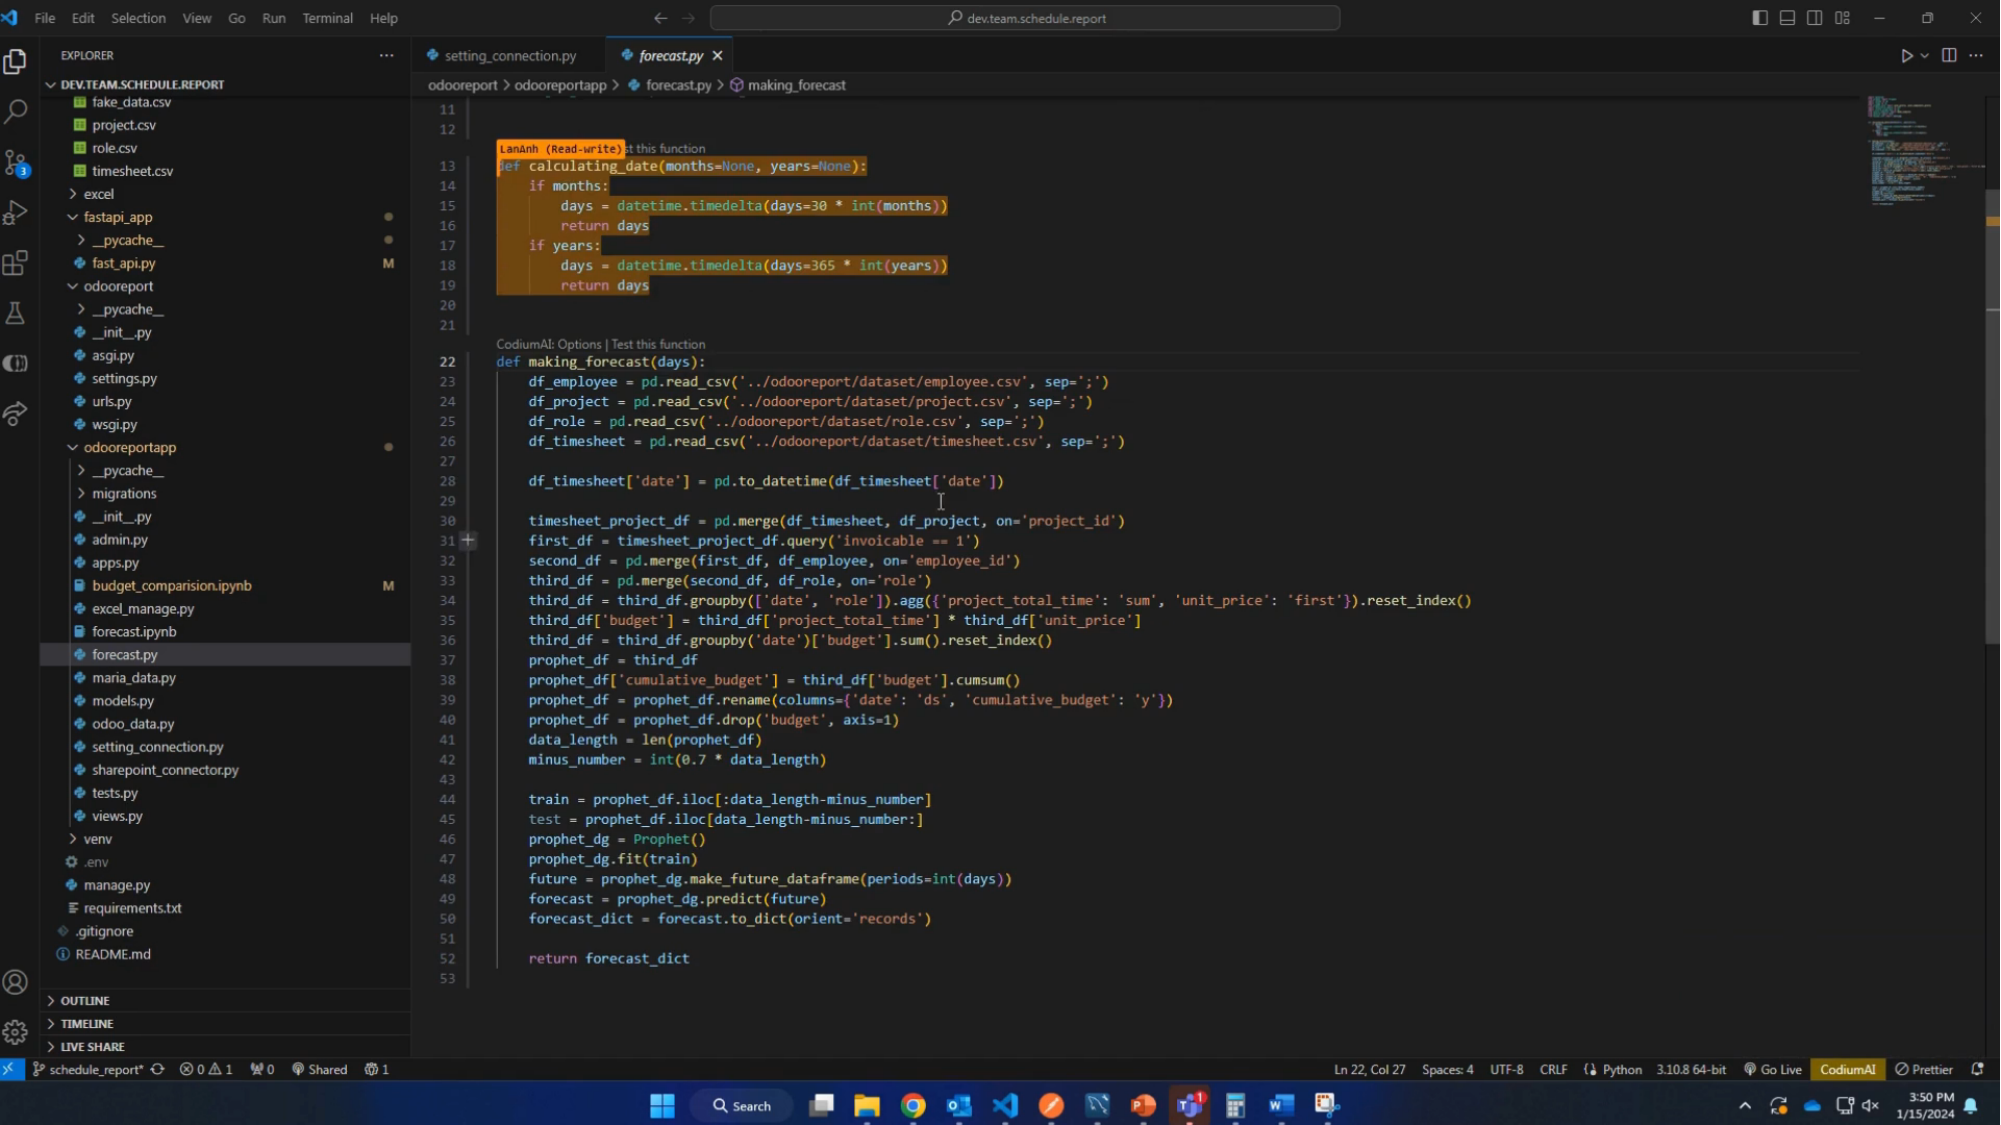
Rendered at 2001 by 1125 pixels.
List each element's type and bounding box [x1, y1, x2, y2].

text_box [0, 0, 2000, 1125]
